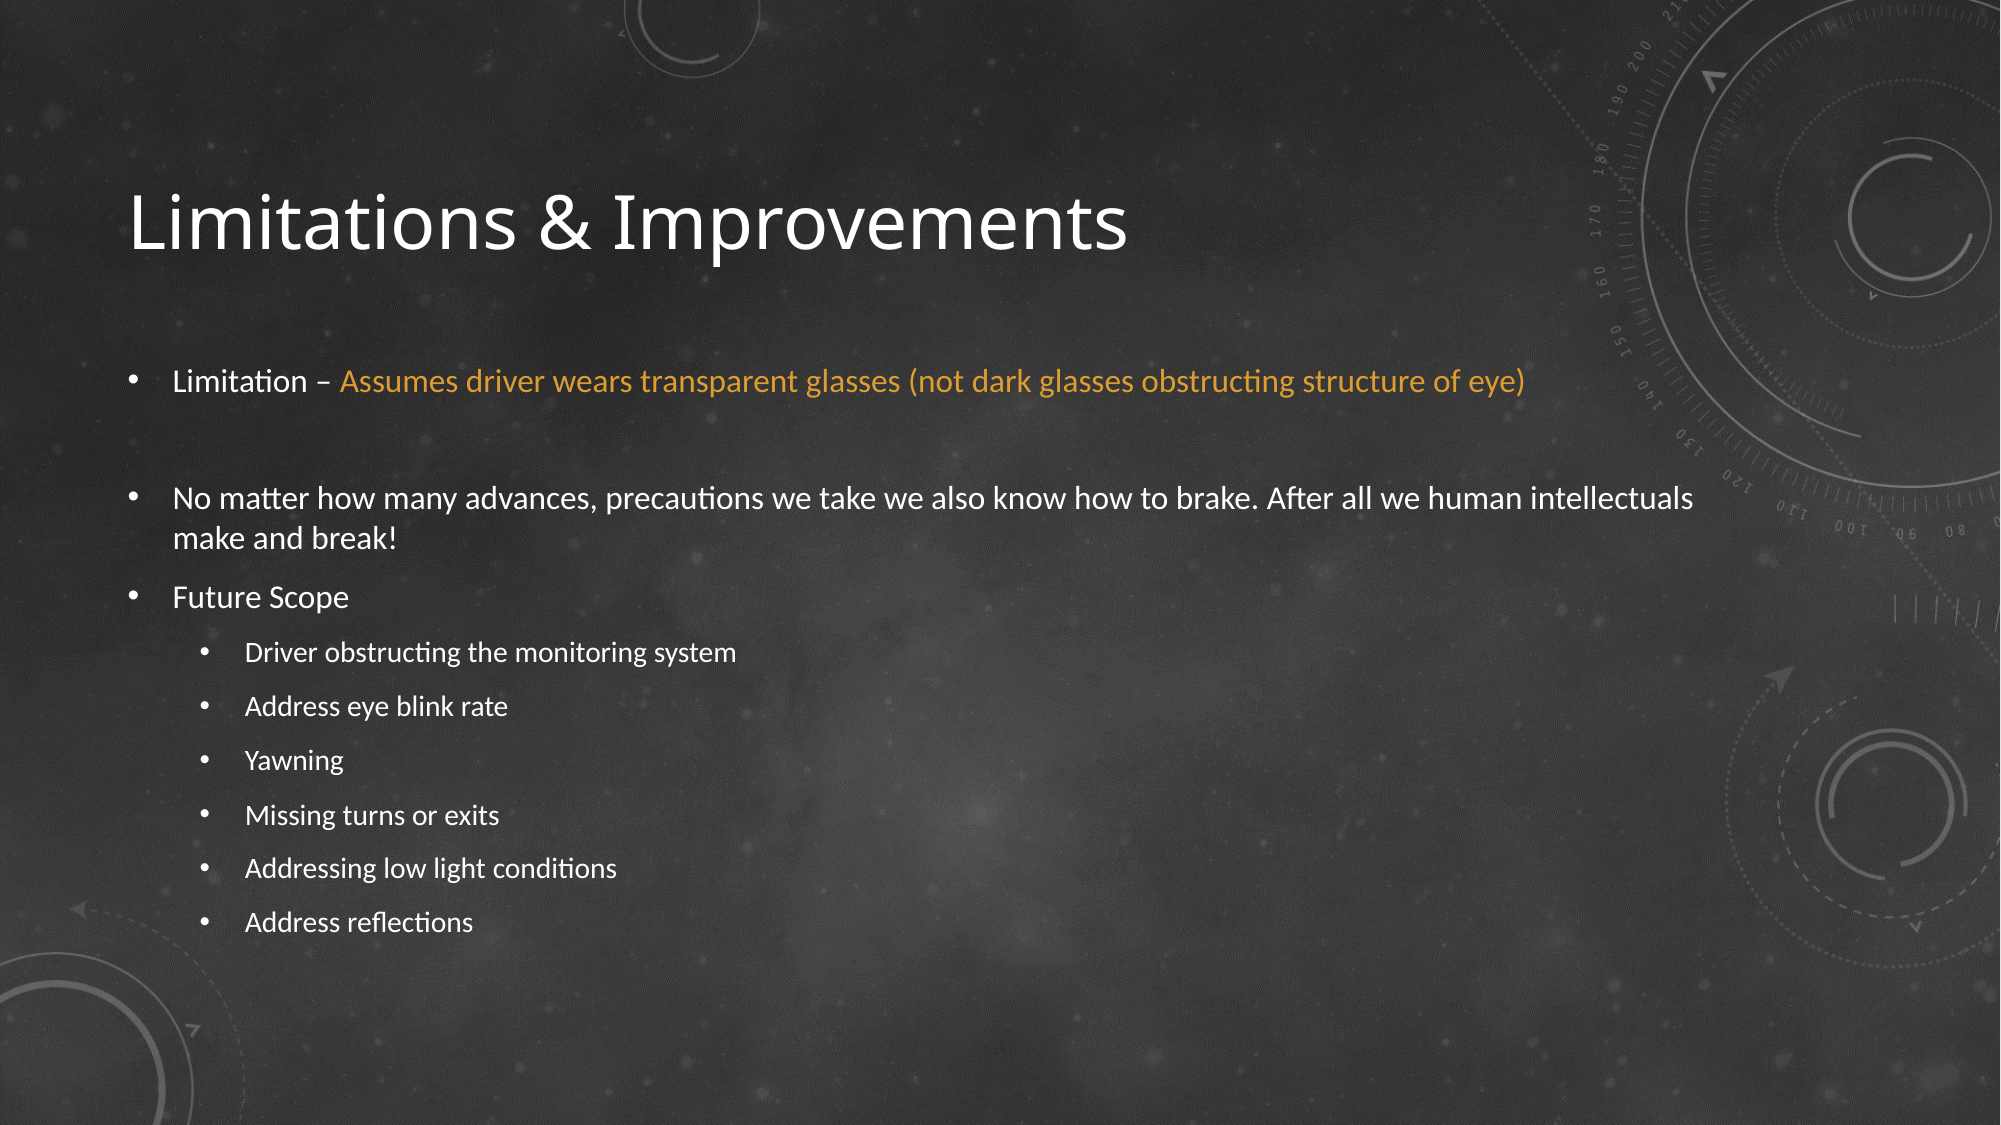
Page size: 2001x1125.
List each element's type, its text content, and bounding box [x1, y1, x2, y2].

list Limitation – Assumes driver wears transparent glasses (not dark glasses obstructing structure of eye) No matter how many advances, precautions we take we also know how to brake. After all we human intellectuals make and break! Future Scope Driver obstructing the monitoring system Address eye blink rate Yawning Missing turns or exits Addressing low light conditions Address reflections [112, 351, 1775, 950]
title Limitations & Improvements [112, 99, 1775, 339]
picture [0, 0, 2001, 1125]
